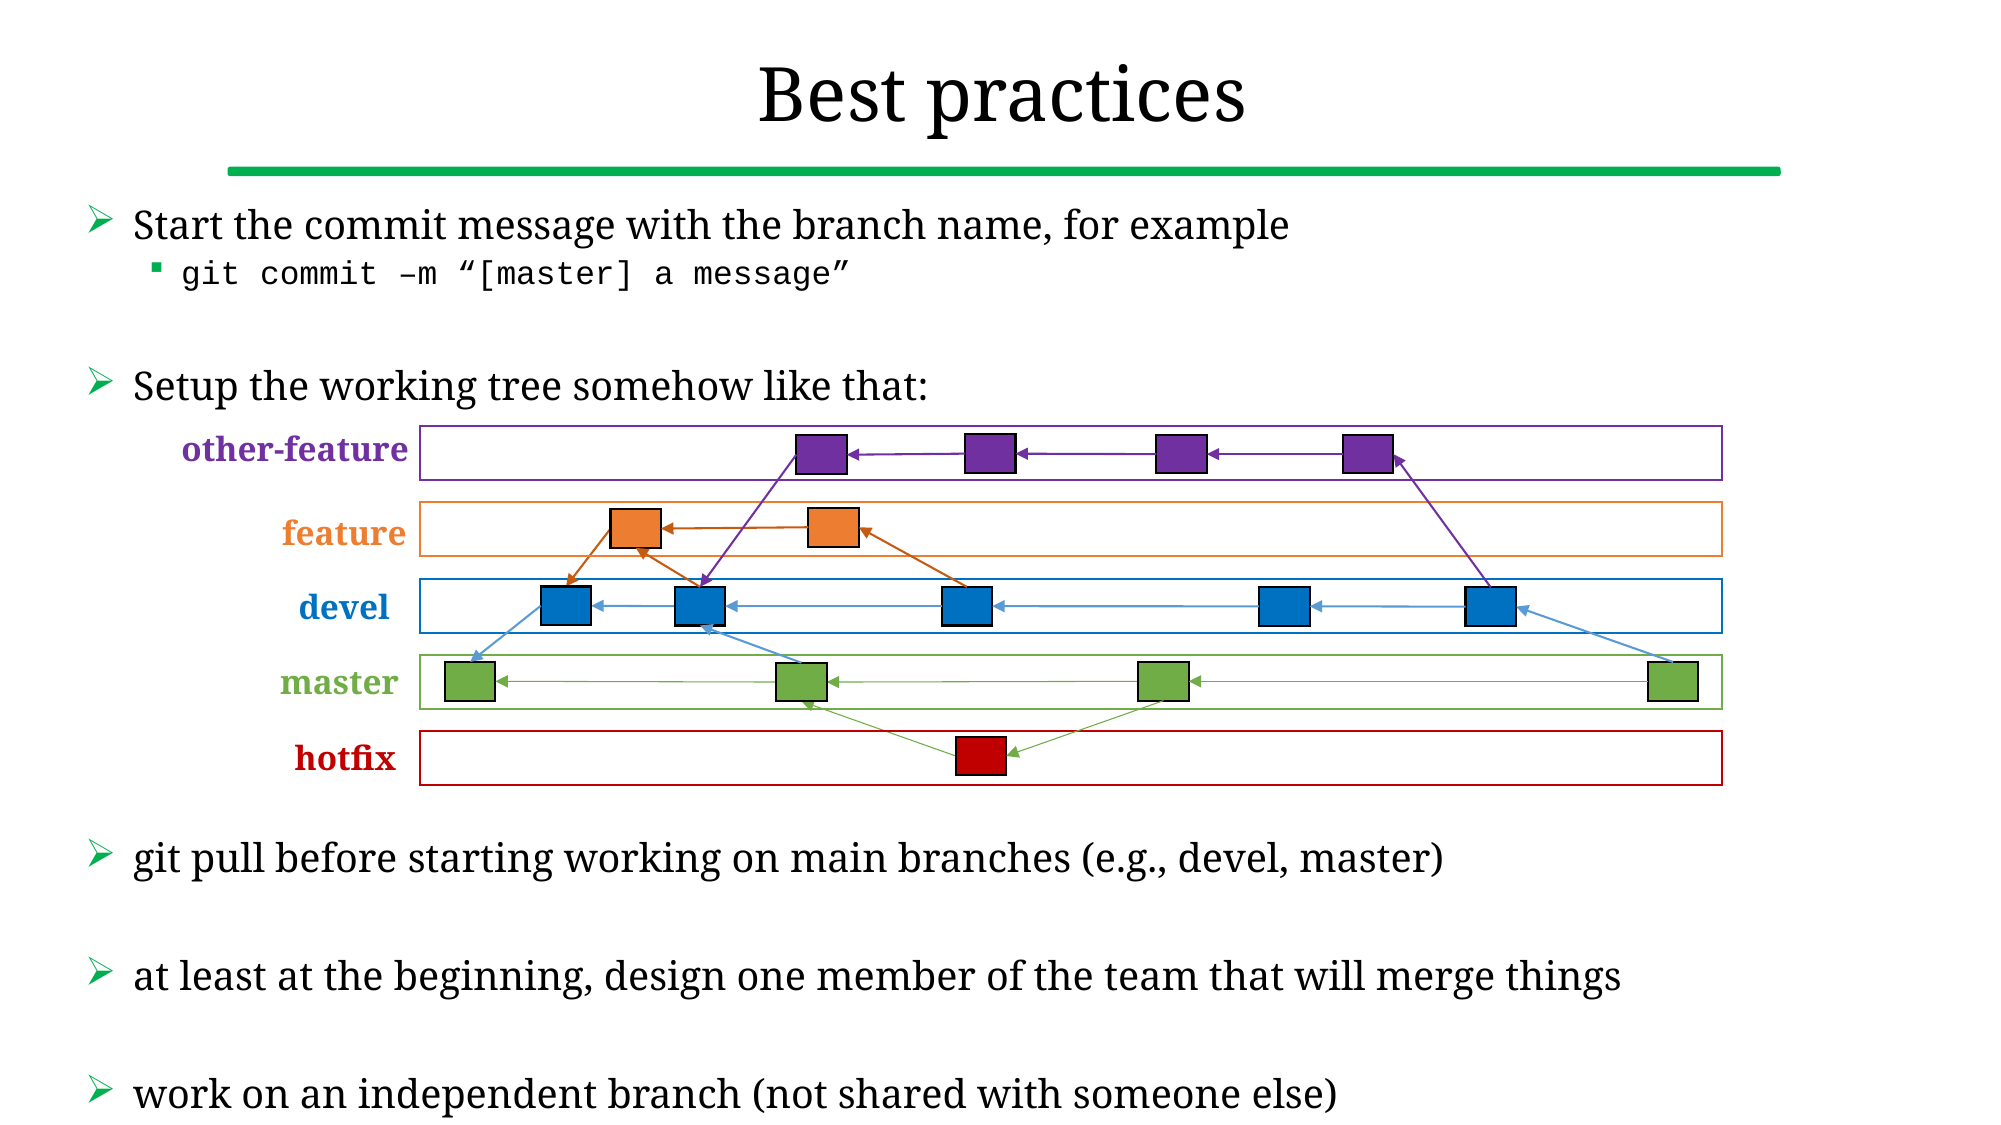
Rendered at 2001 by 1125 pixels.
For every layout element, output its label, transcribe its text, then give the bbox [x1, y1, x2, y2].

text_box [726, 607, 1516, 634]
text_box [592, 578, 674, 605]
text_box [419, 654, 801, 710]
text_box [941, 586, 993, 627]
text_box hotfix [279, 728, 412, 785]
text_box [967, 578, 1464, 605]
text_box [858, 527, 967, 587]
text_box [802, 654, 1647, 681]
text_box [797, 501, 1393, 557]
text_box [1006, 700, 1164, 756]
text_box feature [266, 504, 423, 560]
text_box [955, 736, 1007, 776]
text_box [1393, 454, 1491, 588]
text_box [540, 585, 592, 626]
text_box [1464, 586, 1517, 627]
text_box [1137, 661, 1190, 702]
list Start the commit message with the branch name, for example git commit –m “[master] a message” Setup the working tree somehow like that: git pull before starting working on main branches (e.g., devel, master) at least at the beginning, design one member of the team that will merge things work on an independent branch (not shared with someone else) [70, 197, 1936, 1125]
text_box [807, 507, 860, 548]
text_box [635, 547, 700, 587]
text_box [674, 587, 726, 627]
text_box [795, 434, 848, 475]
text_box [419, 730, 1723, 786]
text_box [1258, 586, 1311, 627]
text_box [1342, 434, 1394, 474]
text_box [726, 578, 941, 605]
text_box [775, 662, 828, 702]
text_box [541, 607, 700, 634]
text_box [801, 701, 956, 756]
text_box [700, 625, 802, 663]
text_box [1491, 578, 1723, 634]
text_box devel [283, 578, 406, 635]
text_box [1164, 654, 1723, 710]
text_box [1491, 501, 1723, 557]
text_box [419, 425, 1723, 481]
text_box master [264, 652, 415, 709]
text_box [419, 578, 566, 634]
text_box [470, 605, 541, 662]
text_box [566, 528, 611, 587]
text_box [609, 508, 662, 549]
text_box [1647, 661, 1699, 702]
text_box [700, 454, 797, 587]
title Best practices [70, 26, 1936, 168]
text_box [828, 682, 1137, 710]
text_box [1516, 606, 1674, 662]
text_box [1155, 434, 1208, 474]
text_box [964, 433, 1017, 474]
text_box [419, 501, 700, 557]
text_box other-feature [166, 419, 425, 476]
